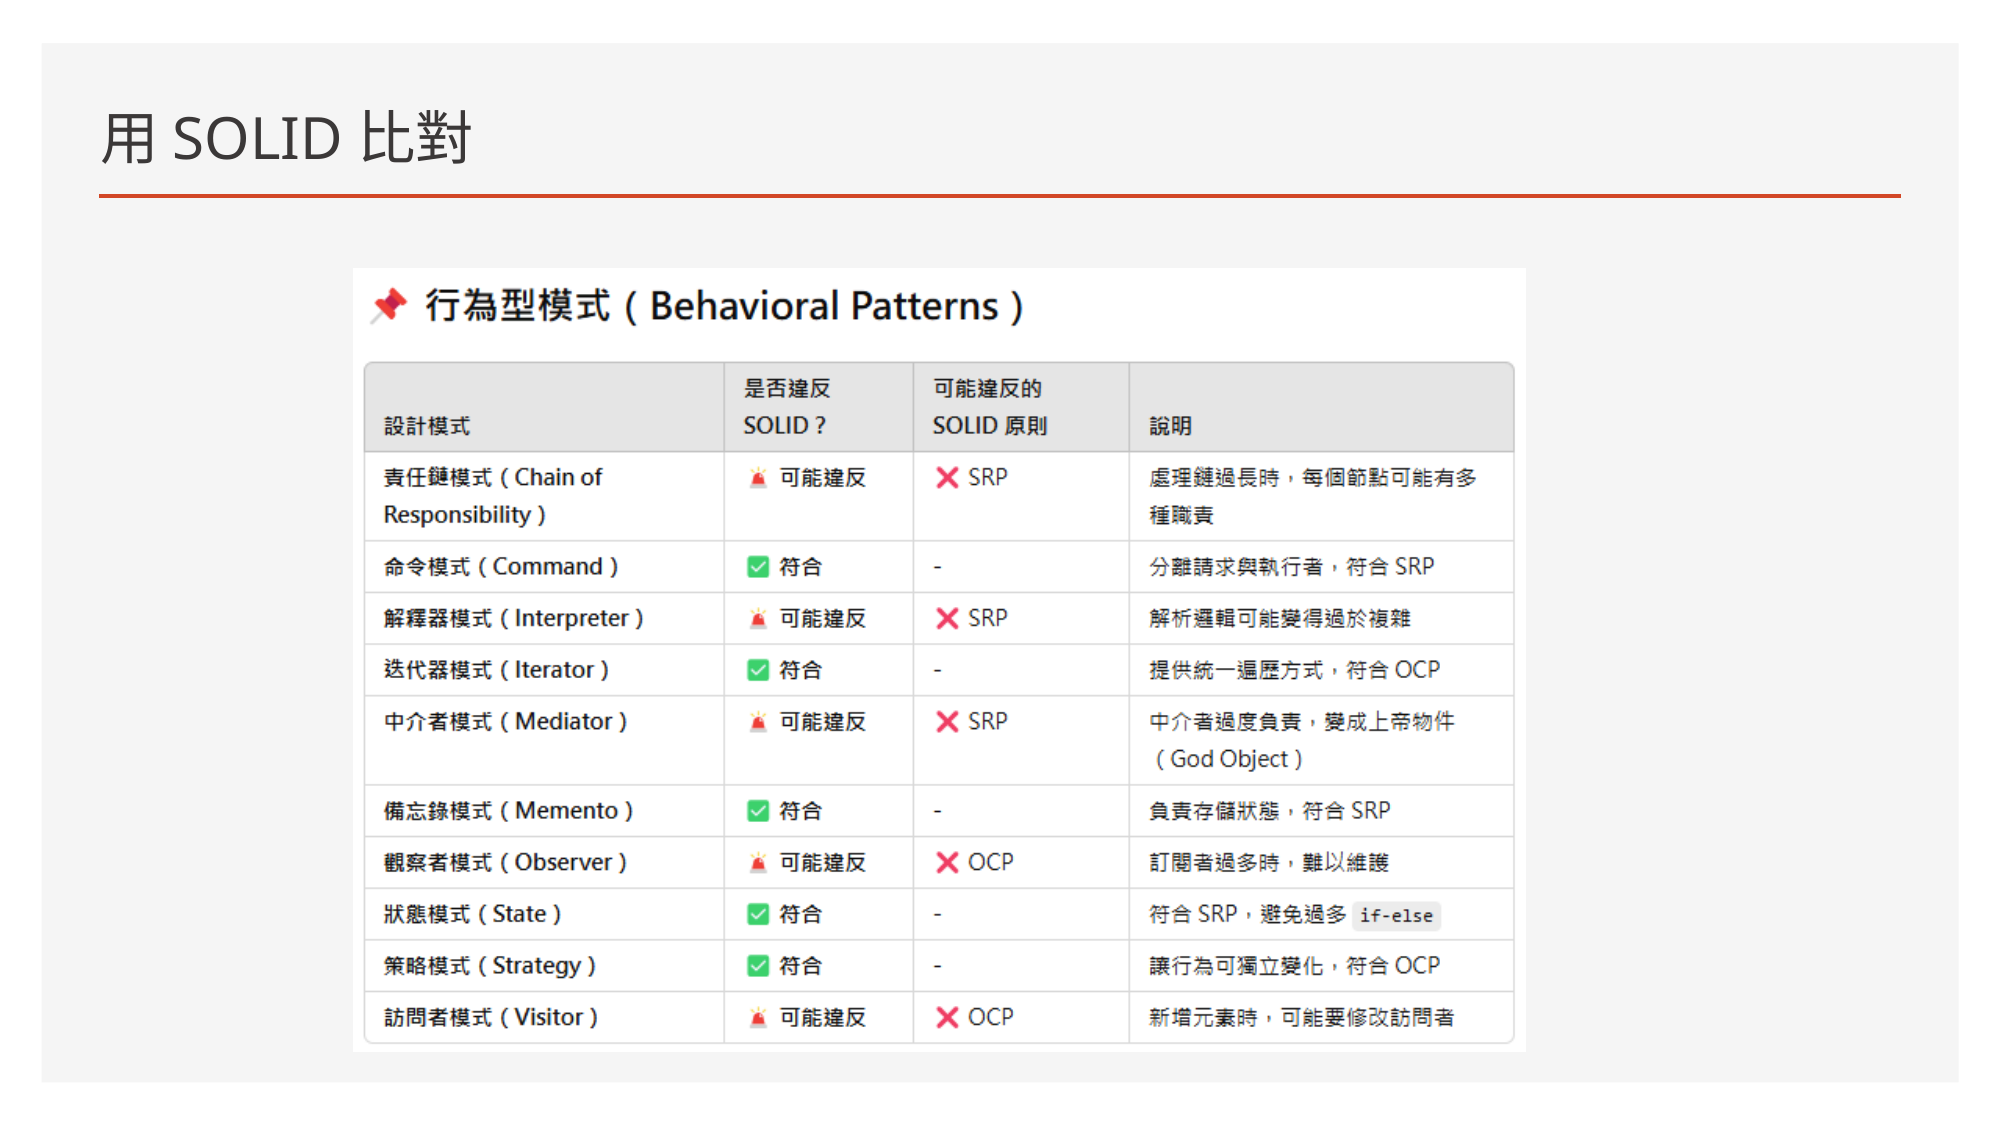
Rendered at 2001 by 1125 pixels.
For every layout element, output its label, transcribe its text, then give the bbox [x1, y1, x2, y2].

picture [353, 268, 1526, 1052]
title 用SOLID比對 [85, 73, 1214, 179]
